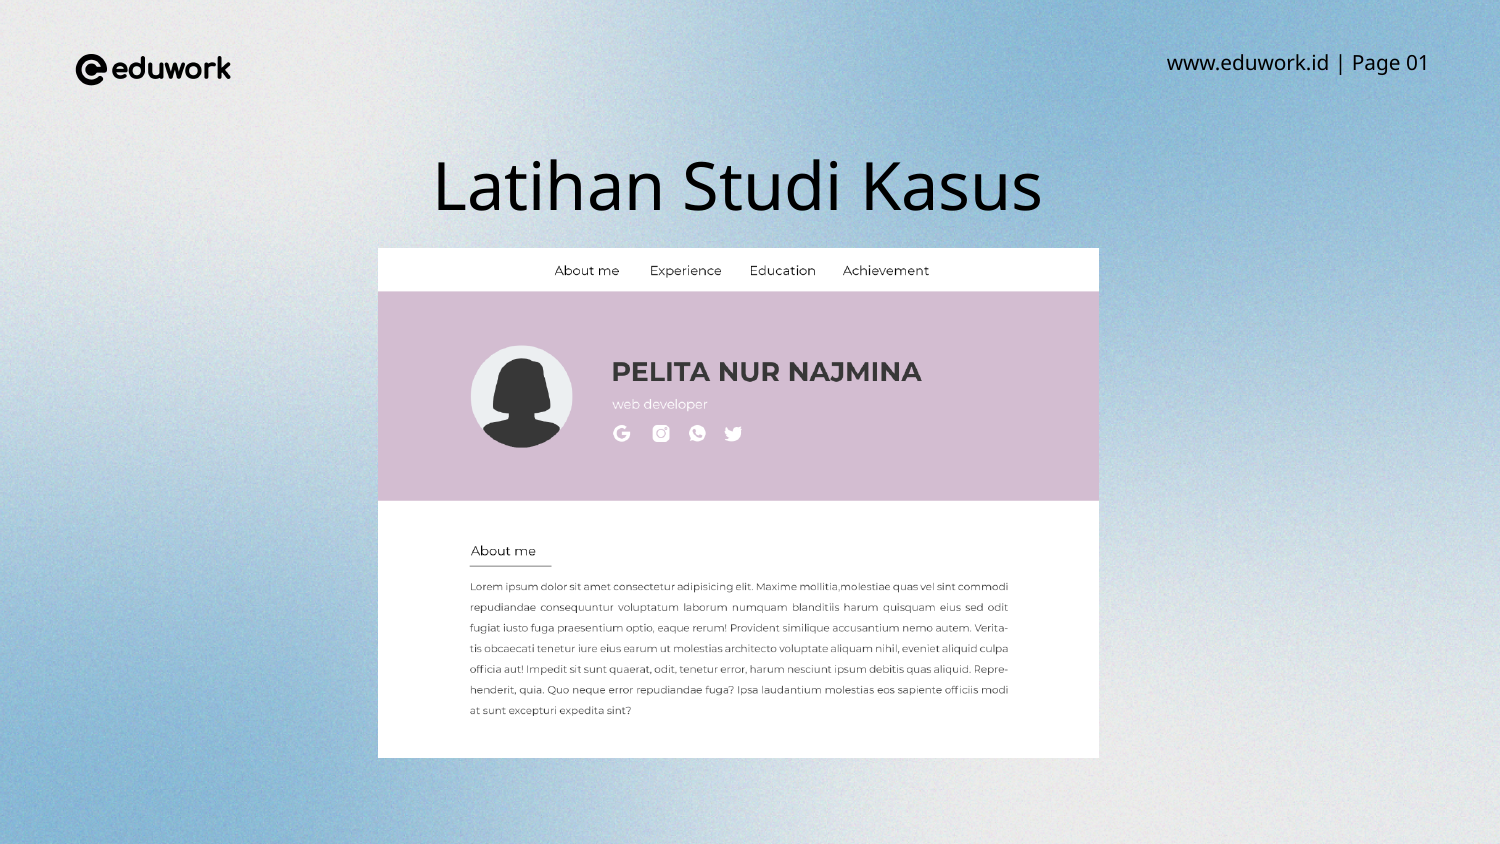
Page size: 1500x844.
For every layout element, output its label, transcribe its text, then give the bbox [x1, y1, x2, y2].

text_box www.eduwork.id | Page 01 [1134, 37, 1445, 88]
picture [0, 0, 1500, 844]
text_box Latihan Studi Kasus [148, 88, 1329, 239]
